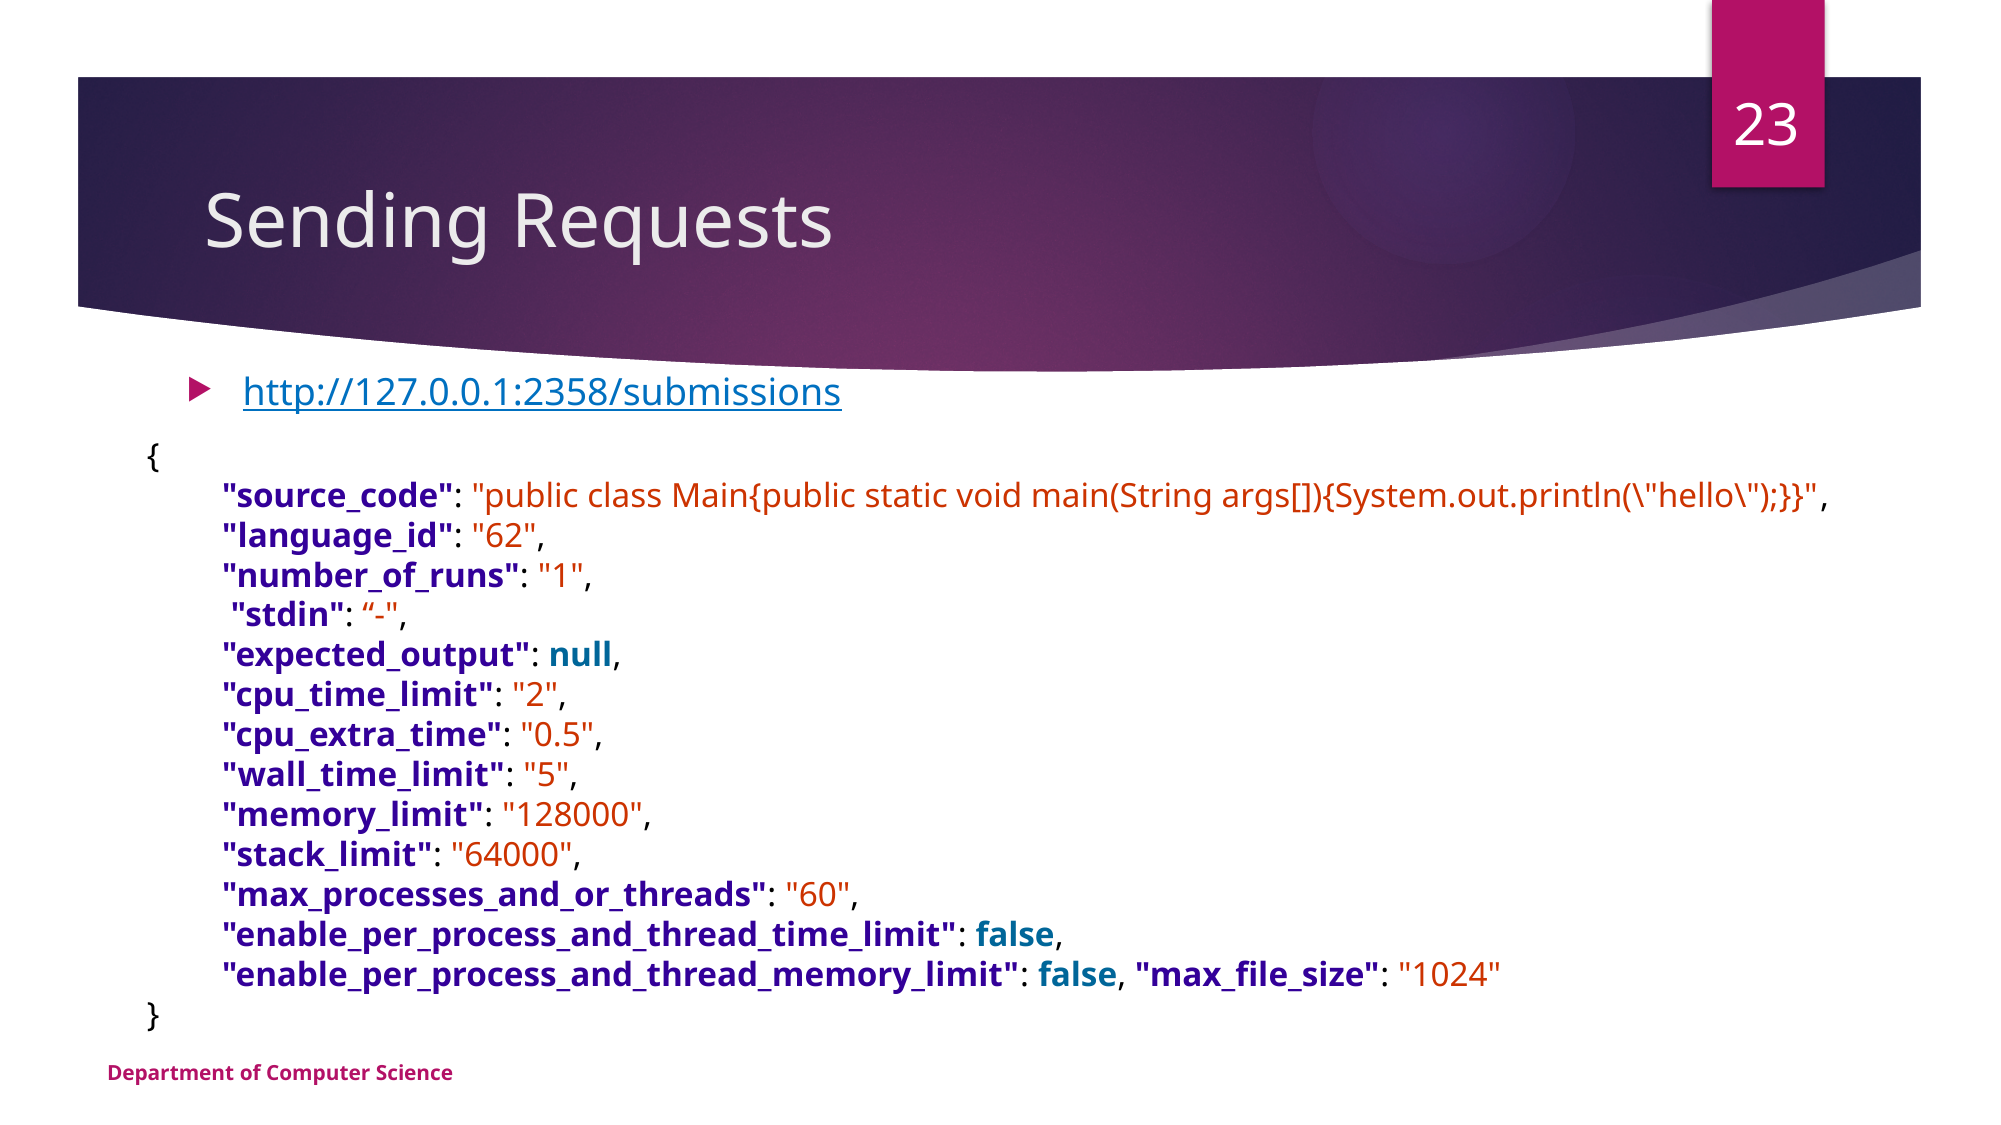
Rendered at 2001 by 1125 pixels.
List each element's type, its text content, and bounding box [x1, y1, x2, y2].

footer Department of Computer Science [92, 1048, 726, 1099]
title Sending Requests [189, 159, 1627, 276]
slide_number 23 [1698, 48, 1836, 175]
text_box { "source_code": "public class Main{public static void main(String args[]){System.out.println(\"hello\");}}", "language_id": "62", "number_of_runs": "1", "stdin": “-", "expected_output": null, "cpu_time_limit": "2", "cpu_extra_time": "0.5", "wall_time_limit": "5", "memory_limit": "128000", "stack_limit": "64000", "max_processes_and_or_threads": "60", "enable_per_process_and_thread_time_limit": false, "enable_per_process_and_thread_memory_limit": false, "max_file_size": "1024" } [146, 433, 1930, 1033]
list http://127.0.0.1:2358/submissions [171, 360, 1620, 433]
